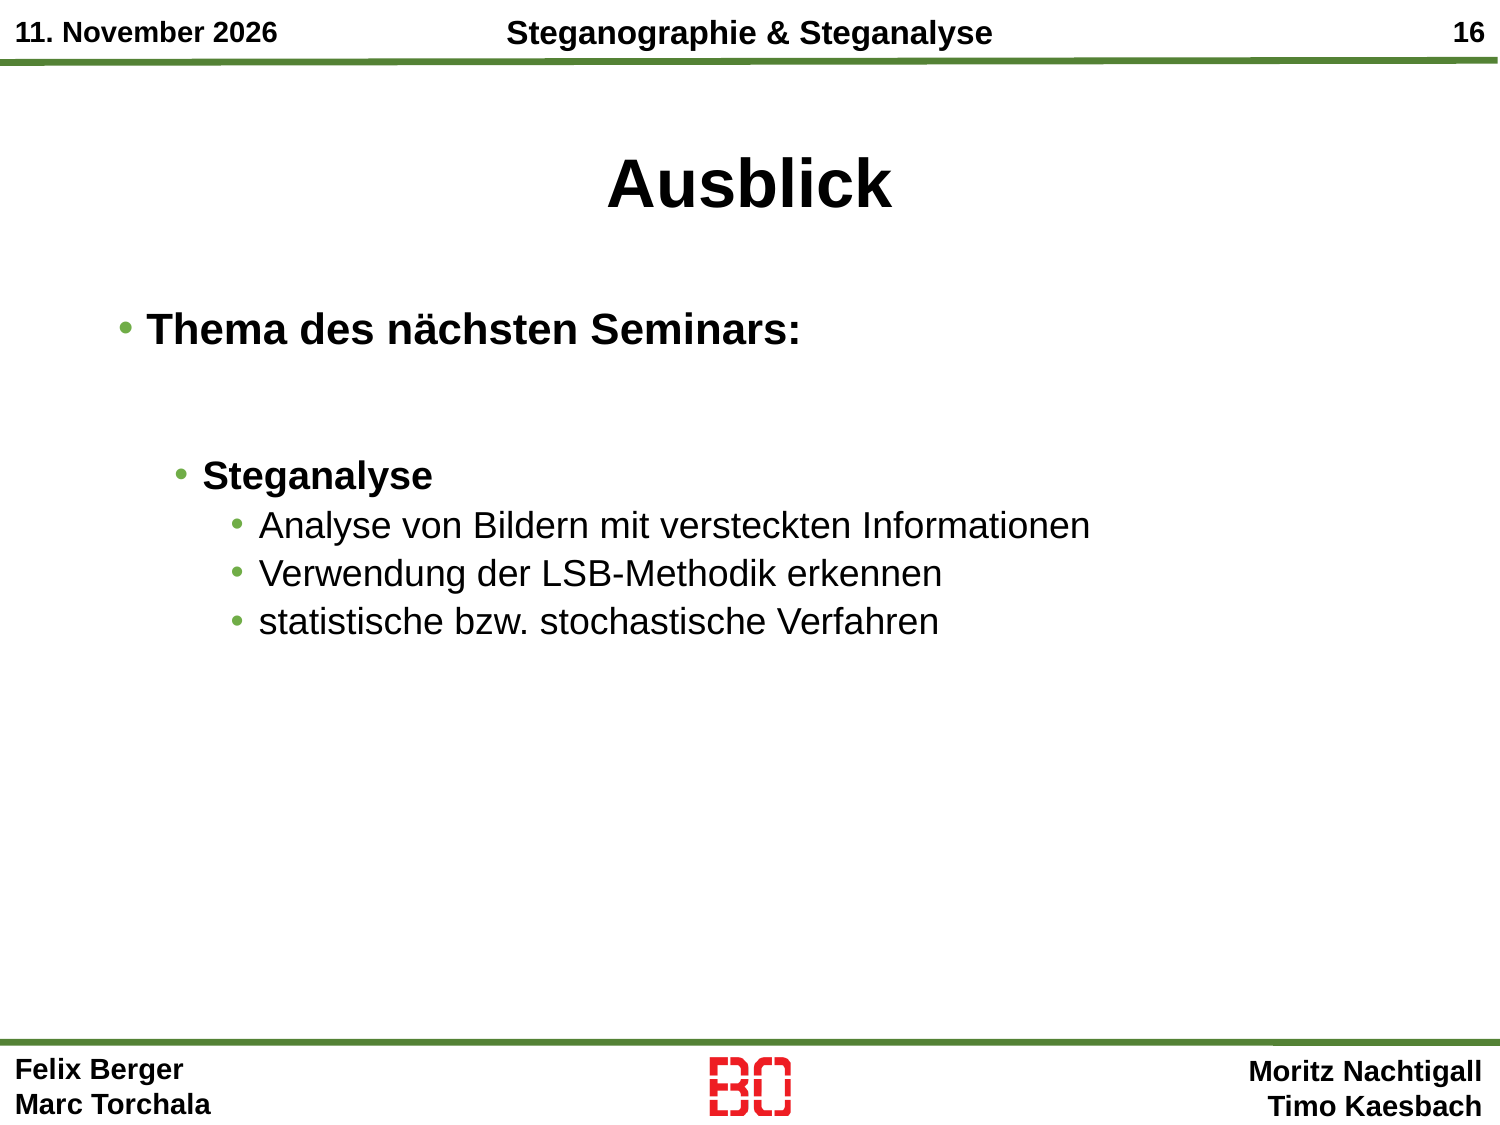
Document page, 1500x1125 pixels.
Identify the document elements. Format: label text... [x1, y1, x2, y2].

title Ausblick [103, 76, 1397, 295]
list Thema des nächsten Seminars: Steganalyse Analyse von Bildern mit versteckten Informationen Verwendung der LSB-Methodik erkennen statistische bzw. stochastische Verfahren [103, 299, 1397, 1014]
